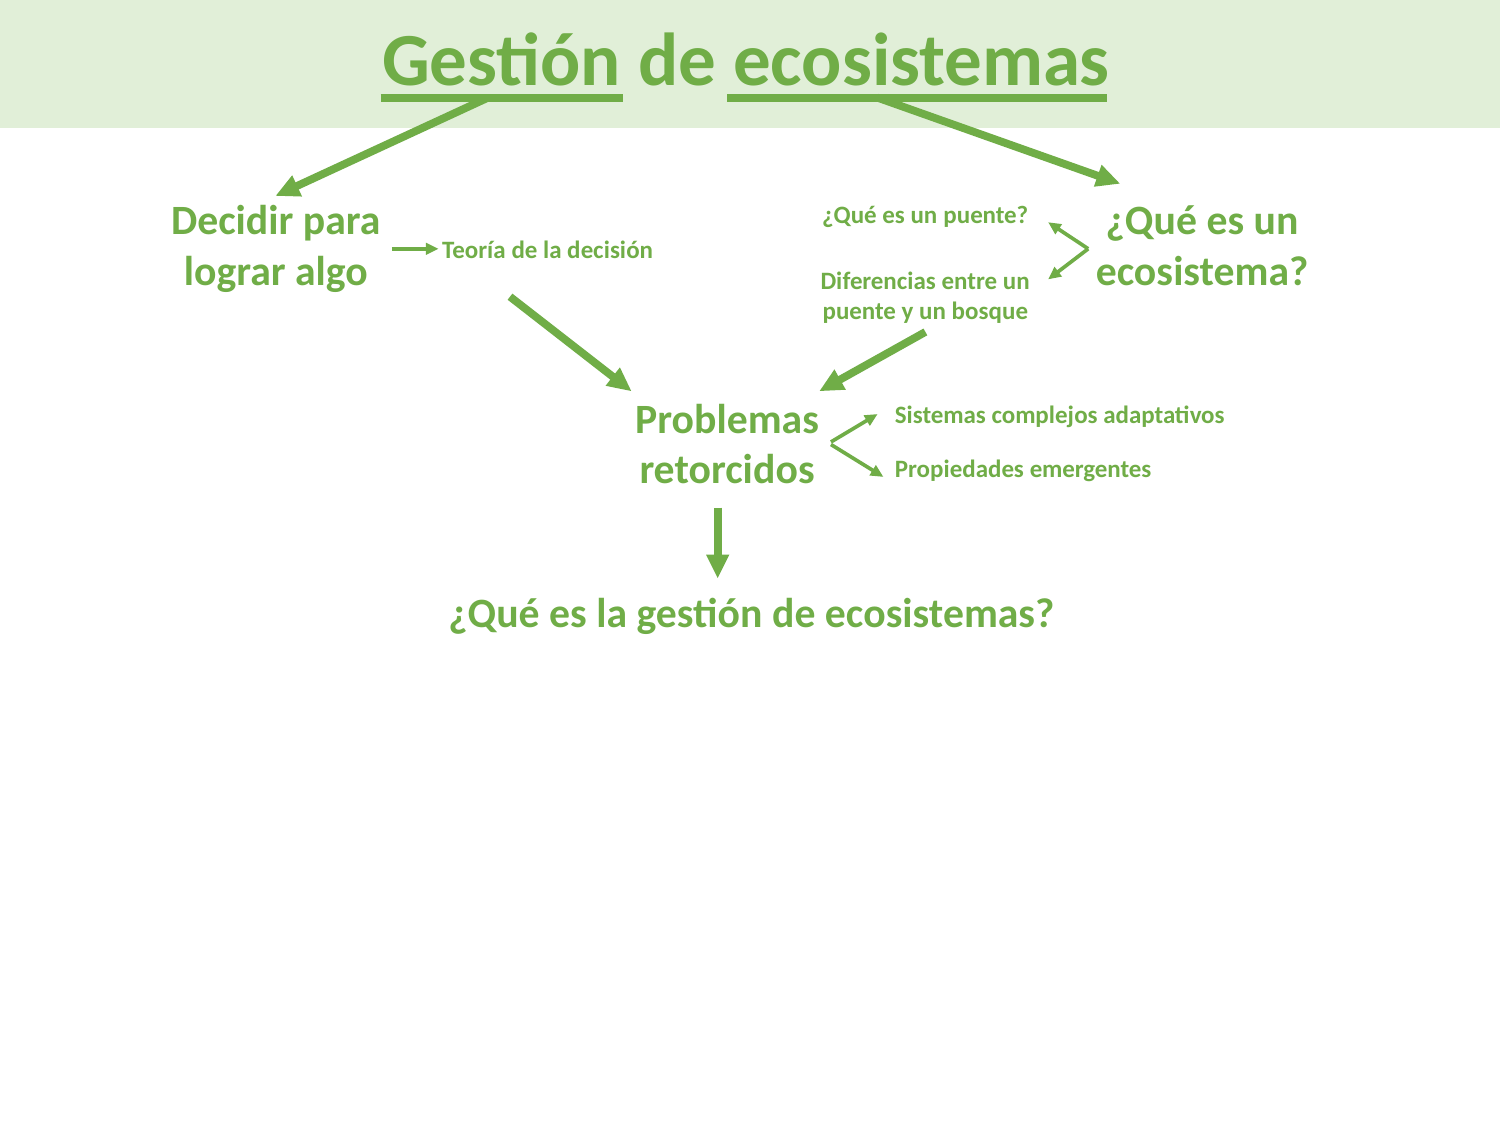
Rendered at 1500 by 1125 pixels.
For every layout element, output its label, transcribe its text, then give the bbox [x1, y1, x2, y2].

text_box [391, 225, 704, 272]
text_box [727, 97, 1120, 184]
text_box Gestión de ecosistemas [198, 2, 1277, 108]
text_box Decidir para lograr algo [120, 185, 432, 301]
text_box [509, 296, 926, 501]
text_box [830, 391, 1270, 491]
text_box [769, 190, 1089, 334]
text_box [394, 507, 1109, 644]
text_box [0, 0, 1500, 127]
text_box ¿Qué es un ecosistema? [1092, 185, 1358, 301]
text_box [275, 97, 623, 196]
